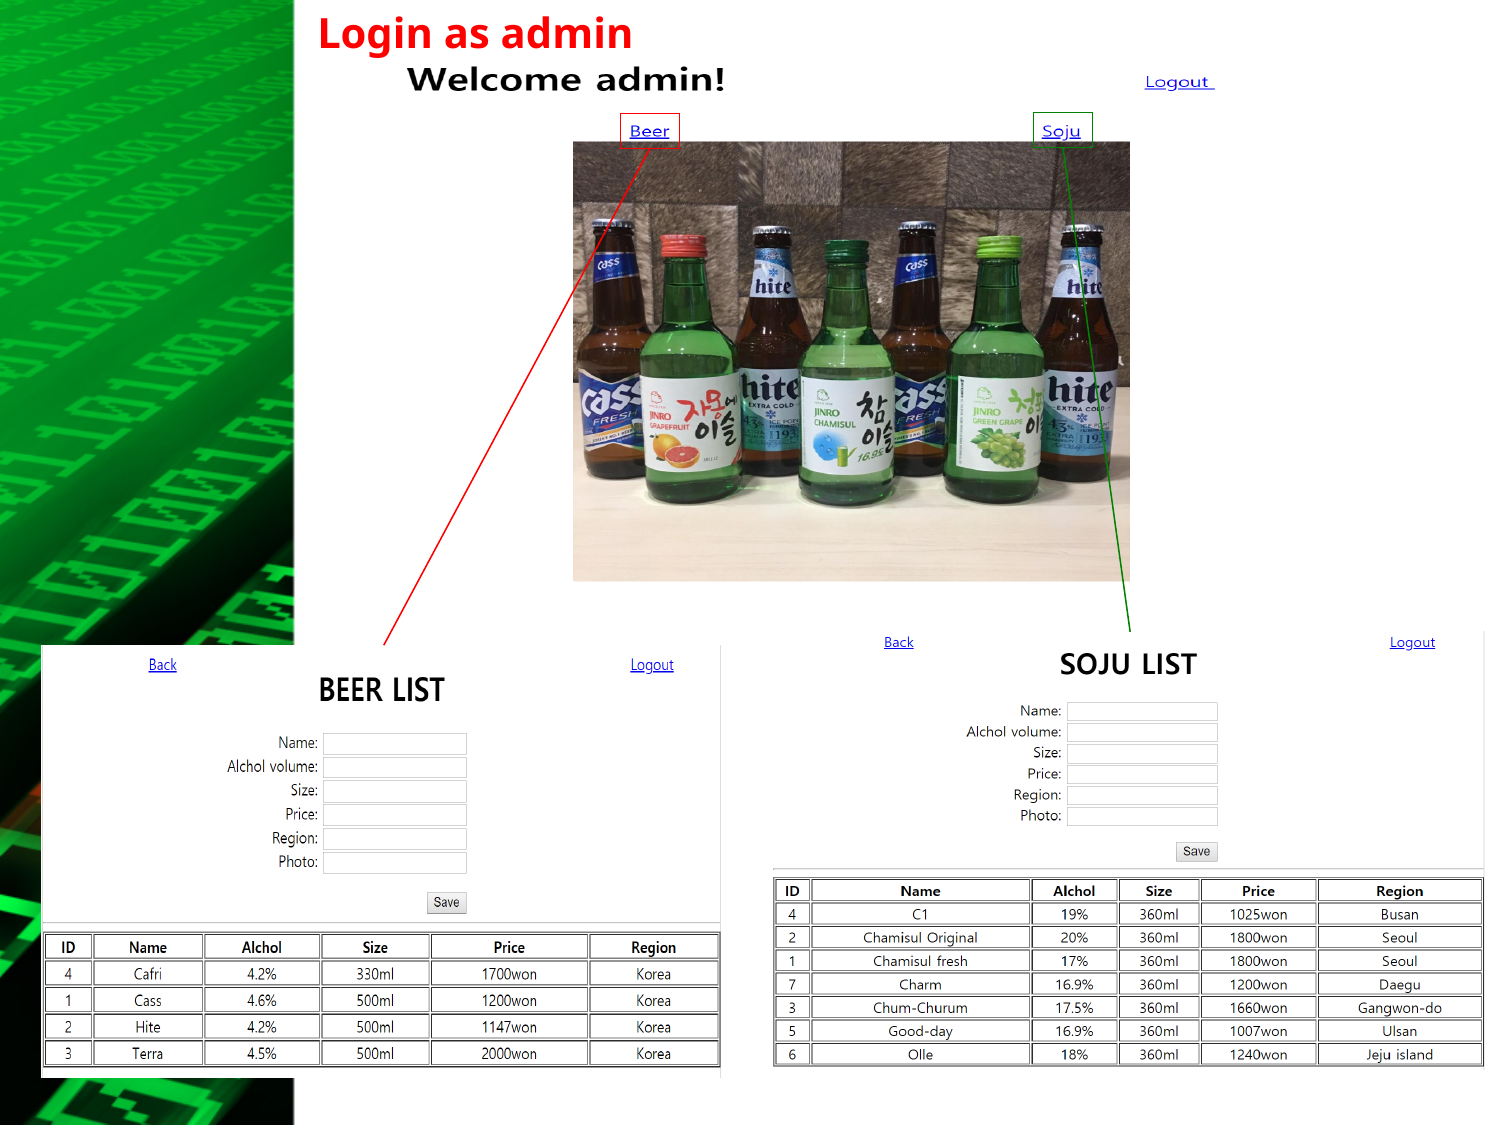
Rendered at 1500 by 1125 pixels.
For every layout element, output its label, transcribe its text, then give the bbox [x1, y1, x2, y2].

picture [0, 0, 1500, 1125]
title Login as admin [302, 8, 1440, 54]
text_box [41, 54, 1487, 1078]
